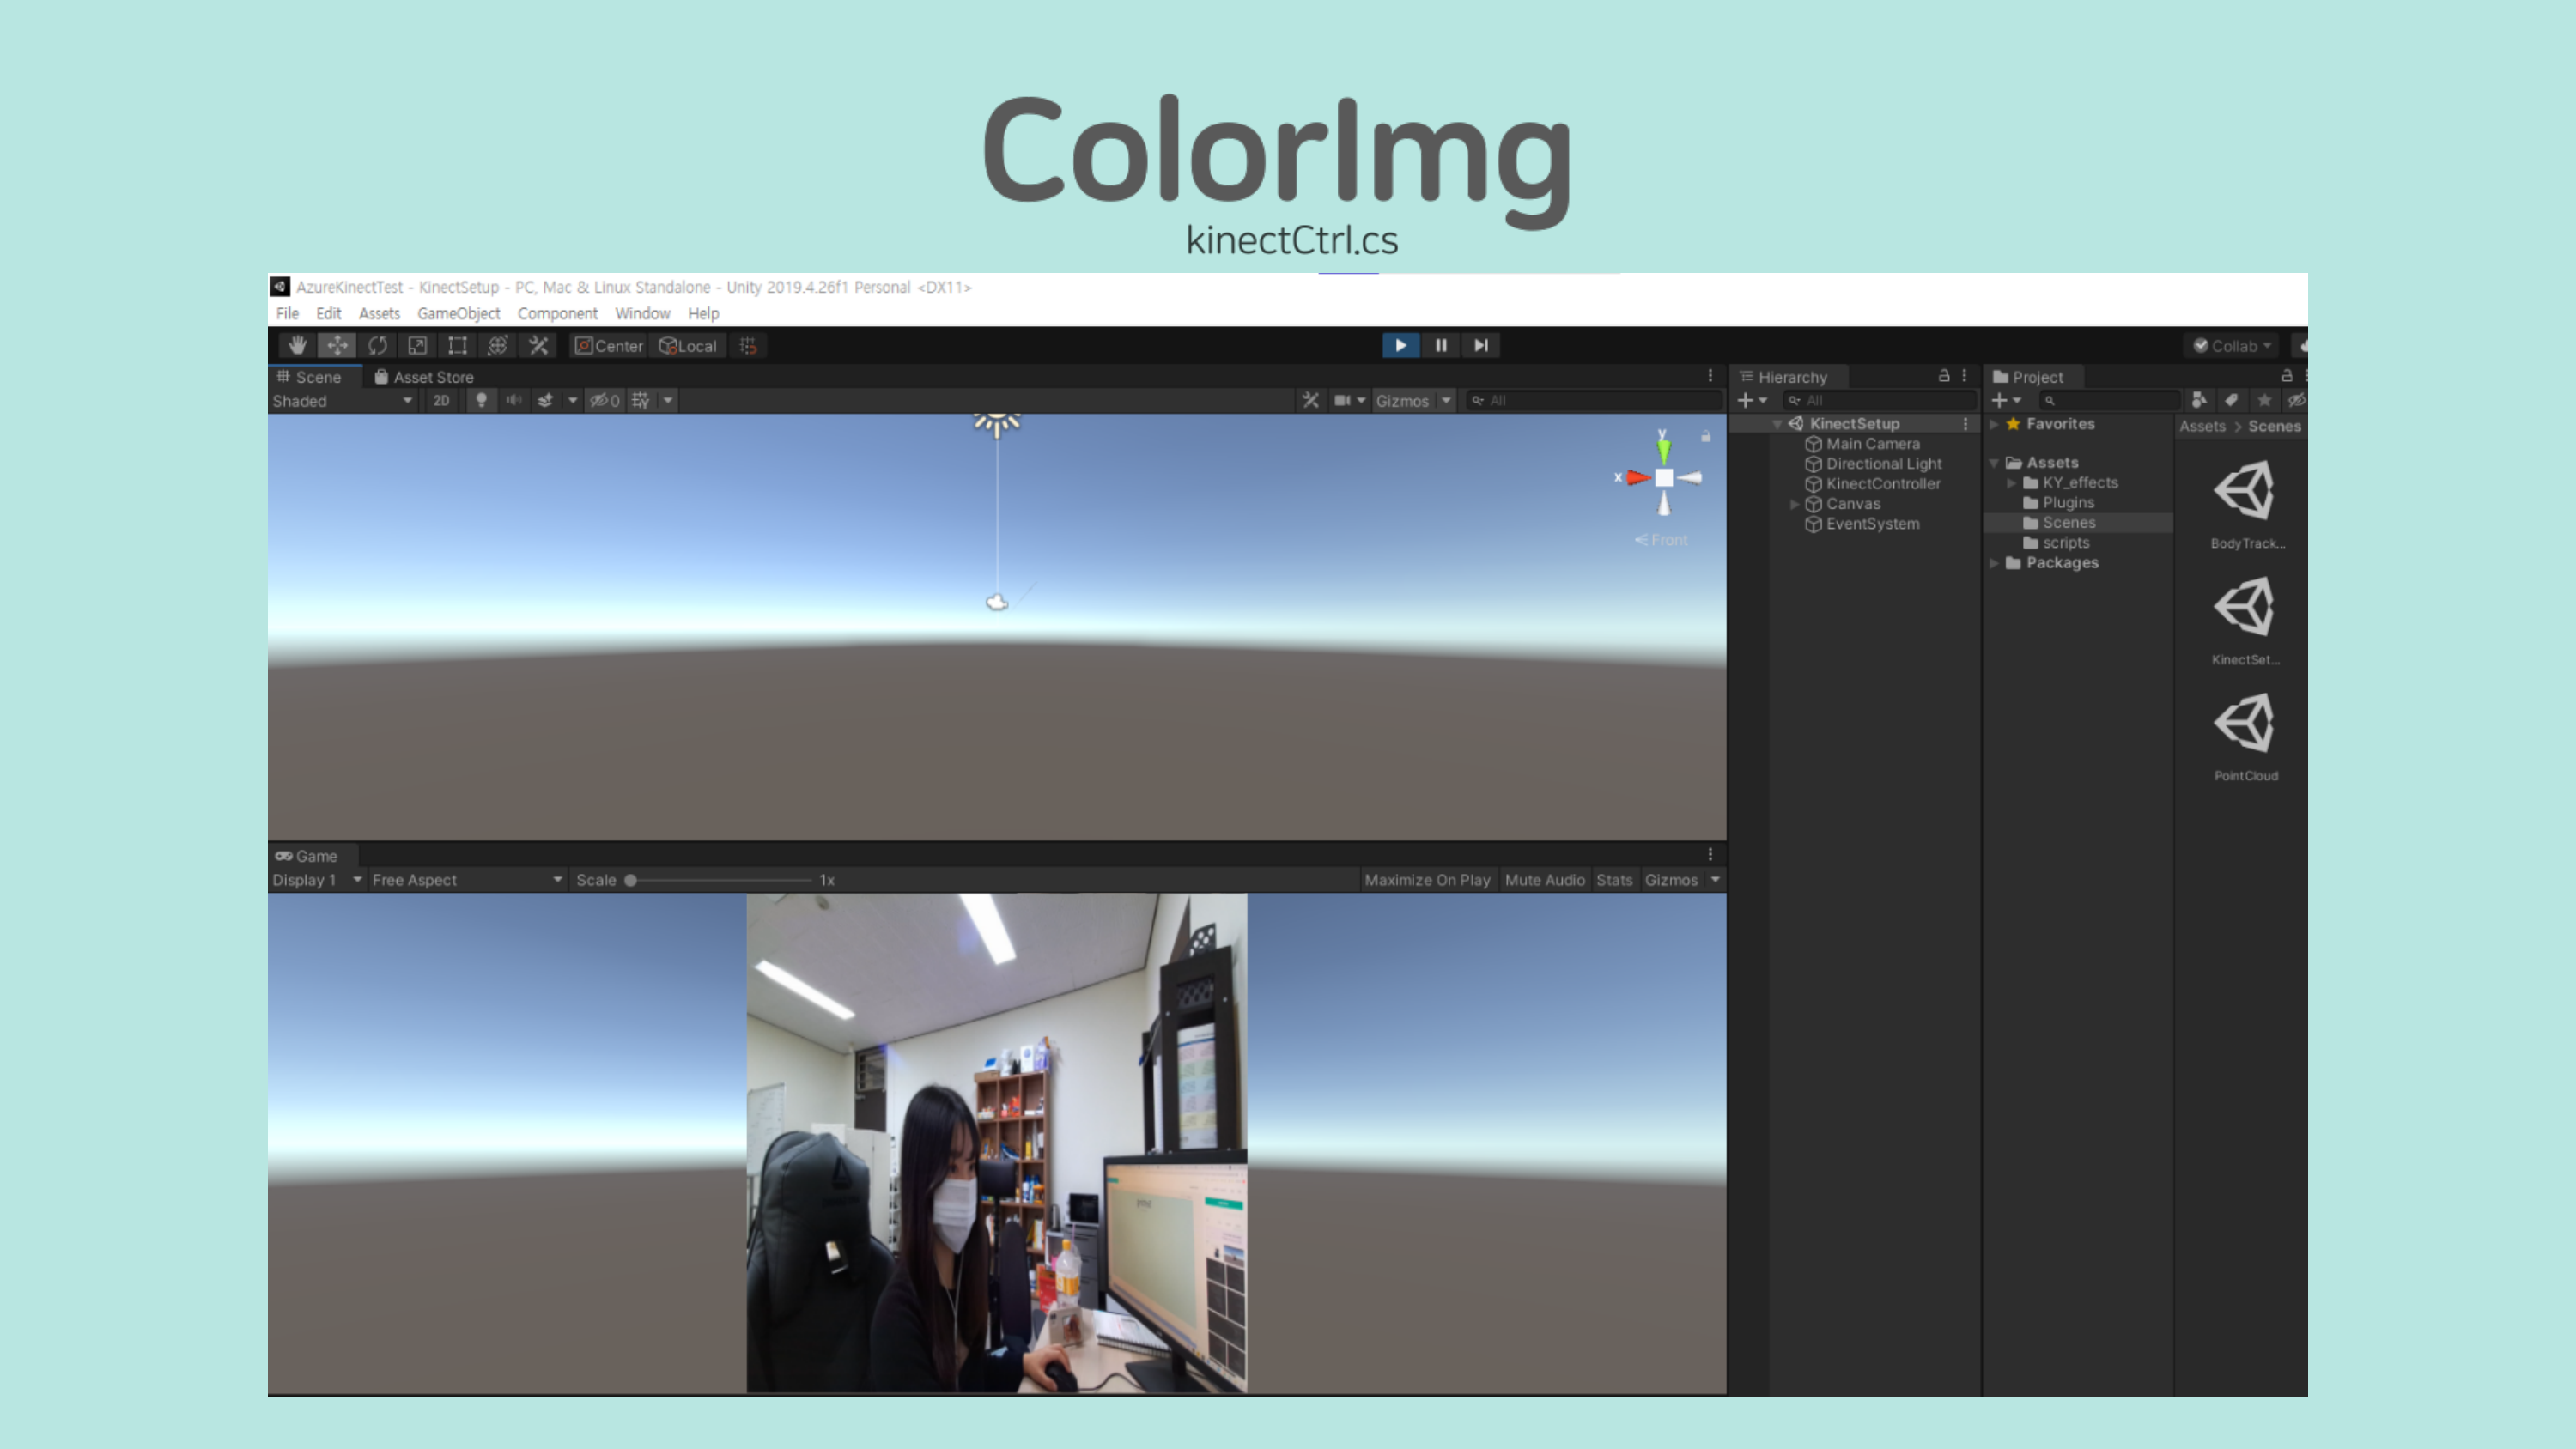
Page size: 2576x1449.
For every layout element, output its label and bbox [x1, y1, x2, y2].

picture [529, 37, 1644, 272]
text_box [267, 272, 2308, 1397]
